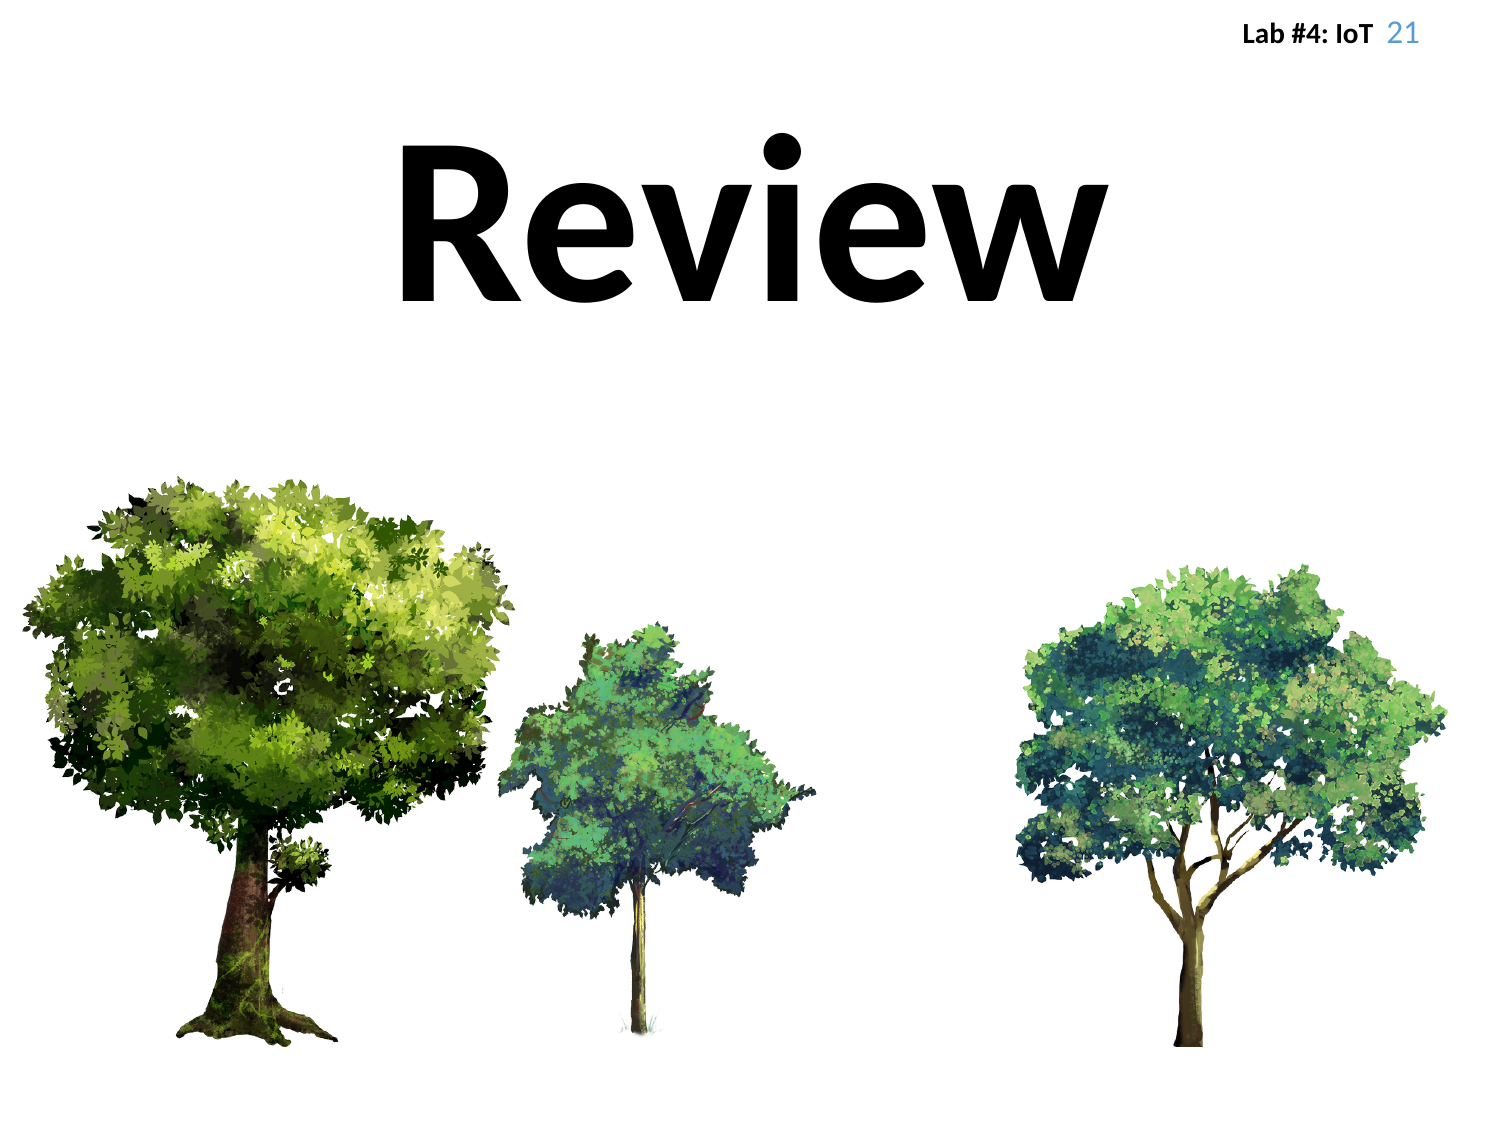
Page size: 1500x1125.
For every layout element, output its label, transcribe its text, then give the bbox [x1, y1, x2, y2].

picture [0, 470, 882, 1053]
text_box Review [374, 54, 1126, 357]
picture [946, 509, 1485, 1047]
